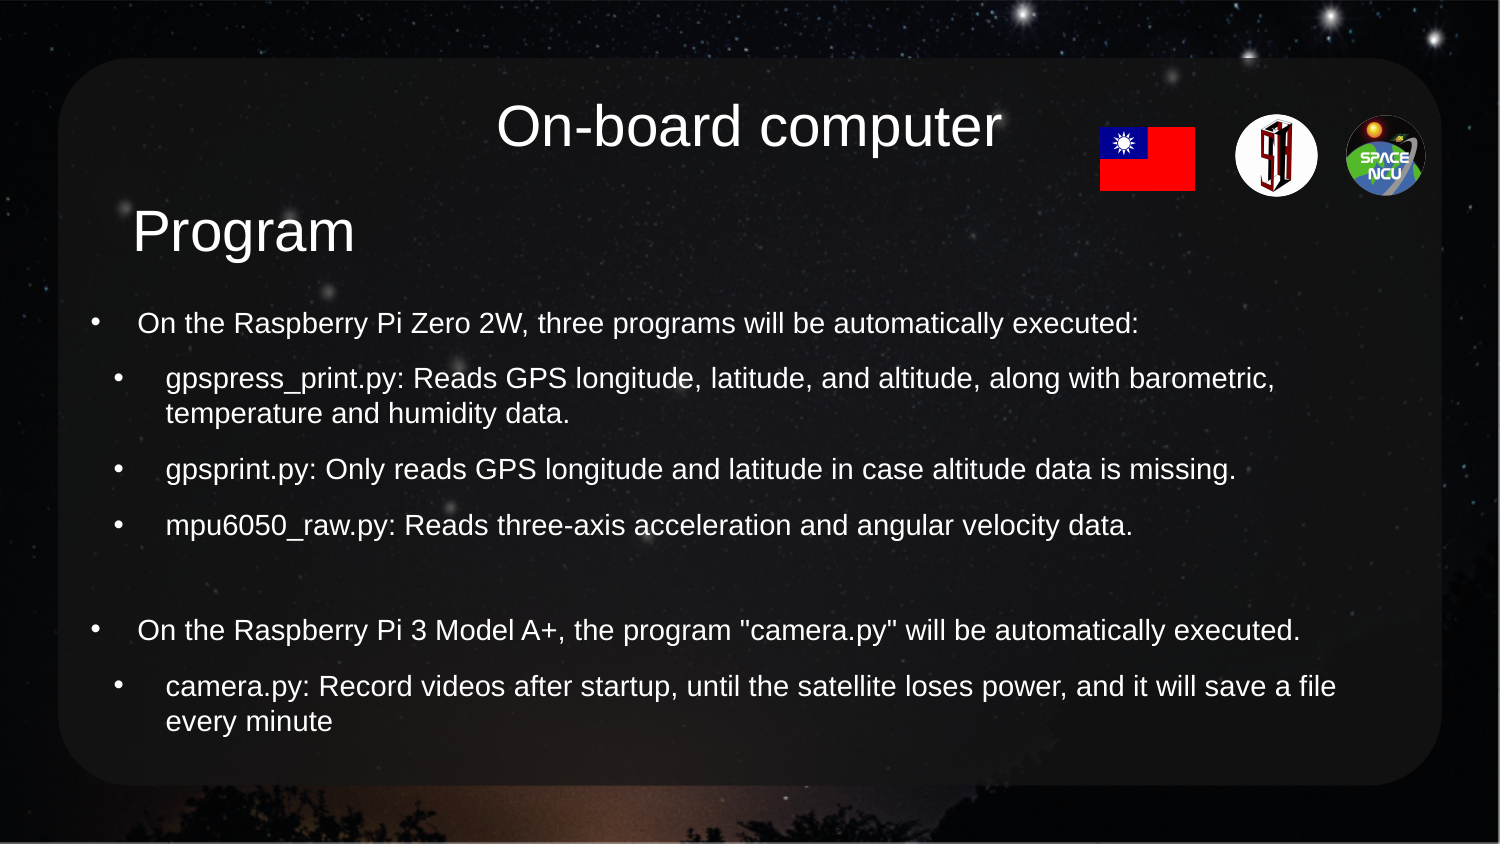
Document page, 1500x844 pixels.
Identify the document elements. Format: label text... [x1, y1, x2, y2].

subtitle On the Raspberry Pi Zero 2W, three programs will be automatically executed: gpspress_print.py: Reads GPS longitude, latitude, and altitude, along with barometric, temperature and humidity data. gpsprint.py: Only reads GPS longitude and latitude in case altitude data is missing. mpu6050_raw.py: Reads three-axis acceleration and angular velocity data. On the Raspberry Pi 3 Model A+, the program "camera.py" will be automatically executed. camera.py: Record videos after startup, until the satellite loses power, and it will save a file every minute [75, 289, 1425, 667]
text_box Program [116, 177, 916, 272]
title On-board computer [118, 72, 1382, 167]
picture [0, 0, 1500, 844]
